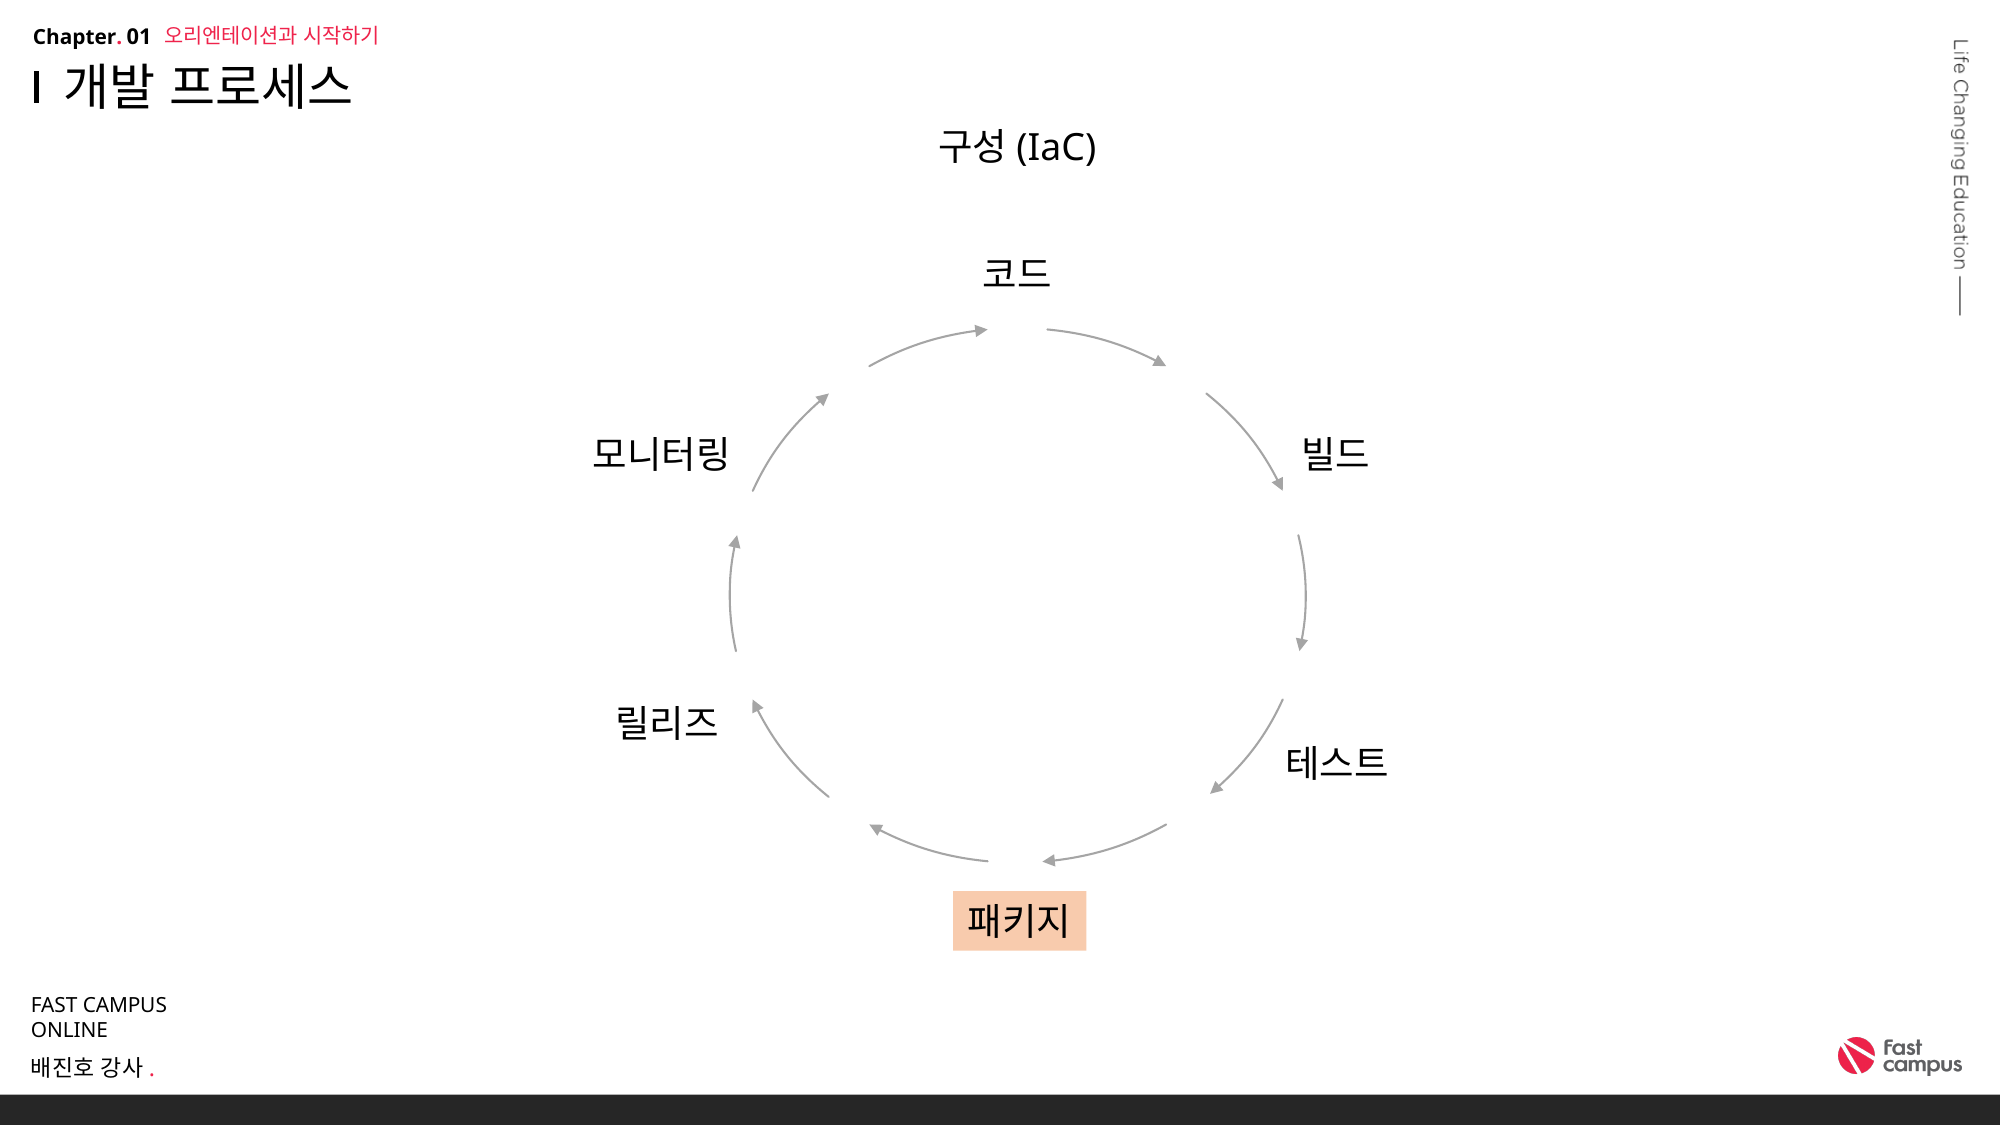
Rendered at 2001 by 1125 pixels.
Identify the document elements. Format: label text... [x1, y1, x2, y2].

text_box 모니터링 [578, 423, 729, 484]
text_box 패키지 [953, 891, 1087, 951]
list 01 [111, 18, 150, 55]
picture [1838, 1037, 1962, 1076]
picture [1942, 23, 1981, 316]
text_box 릴리즈 [600, 692, 729, 752]
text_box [729, 329, 1306, 862]
text_box 코드 [967, 243, 1067, 304]
text_box 테스트 [1306, 732, 1404, 792]
text_box 빌드 [1306, 423, 1385, 484]
list 오리엔테이션과 시작하기 [150, 18, 511, 55]
title ﻿개발 프로세스 [36, 54, 1830, 111]
text_box 구성(IaC) [923, 115, 1112, 176]
